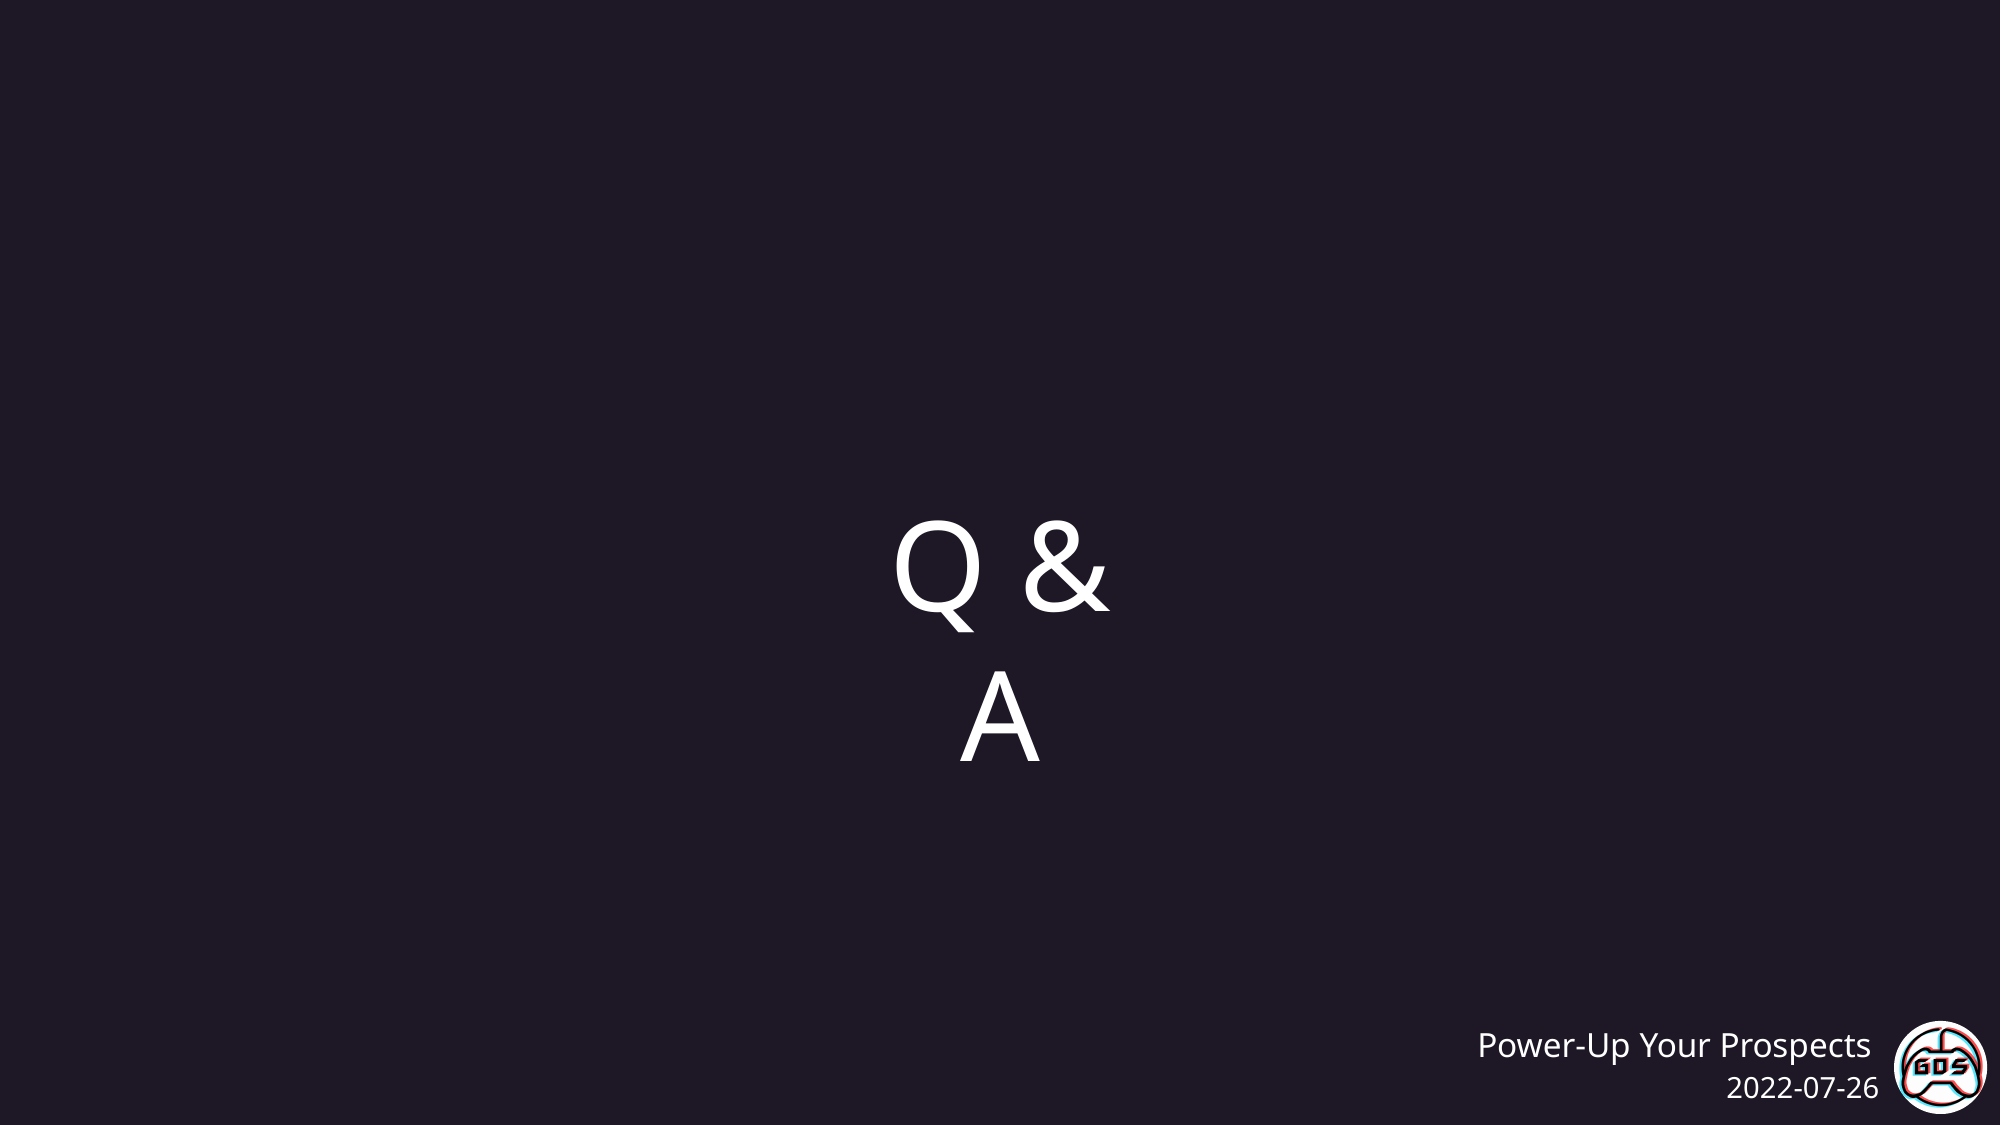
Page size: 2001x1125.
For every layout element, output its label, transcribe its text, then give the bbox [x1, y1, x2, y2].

text_box Q & A [819, 479, 1181, 794]
picture [1894, 1020, 1988, 1114]
